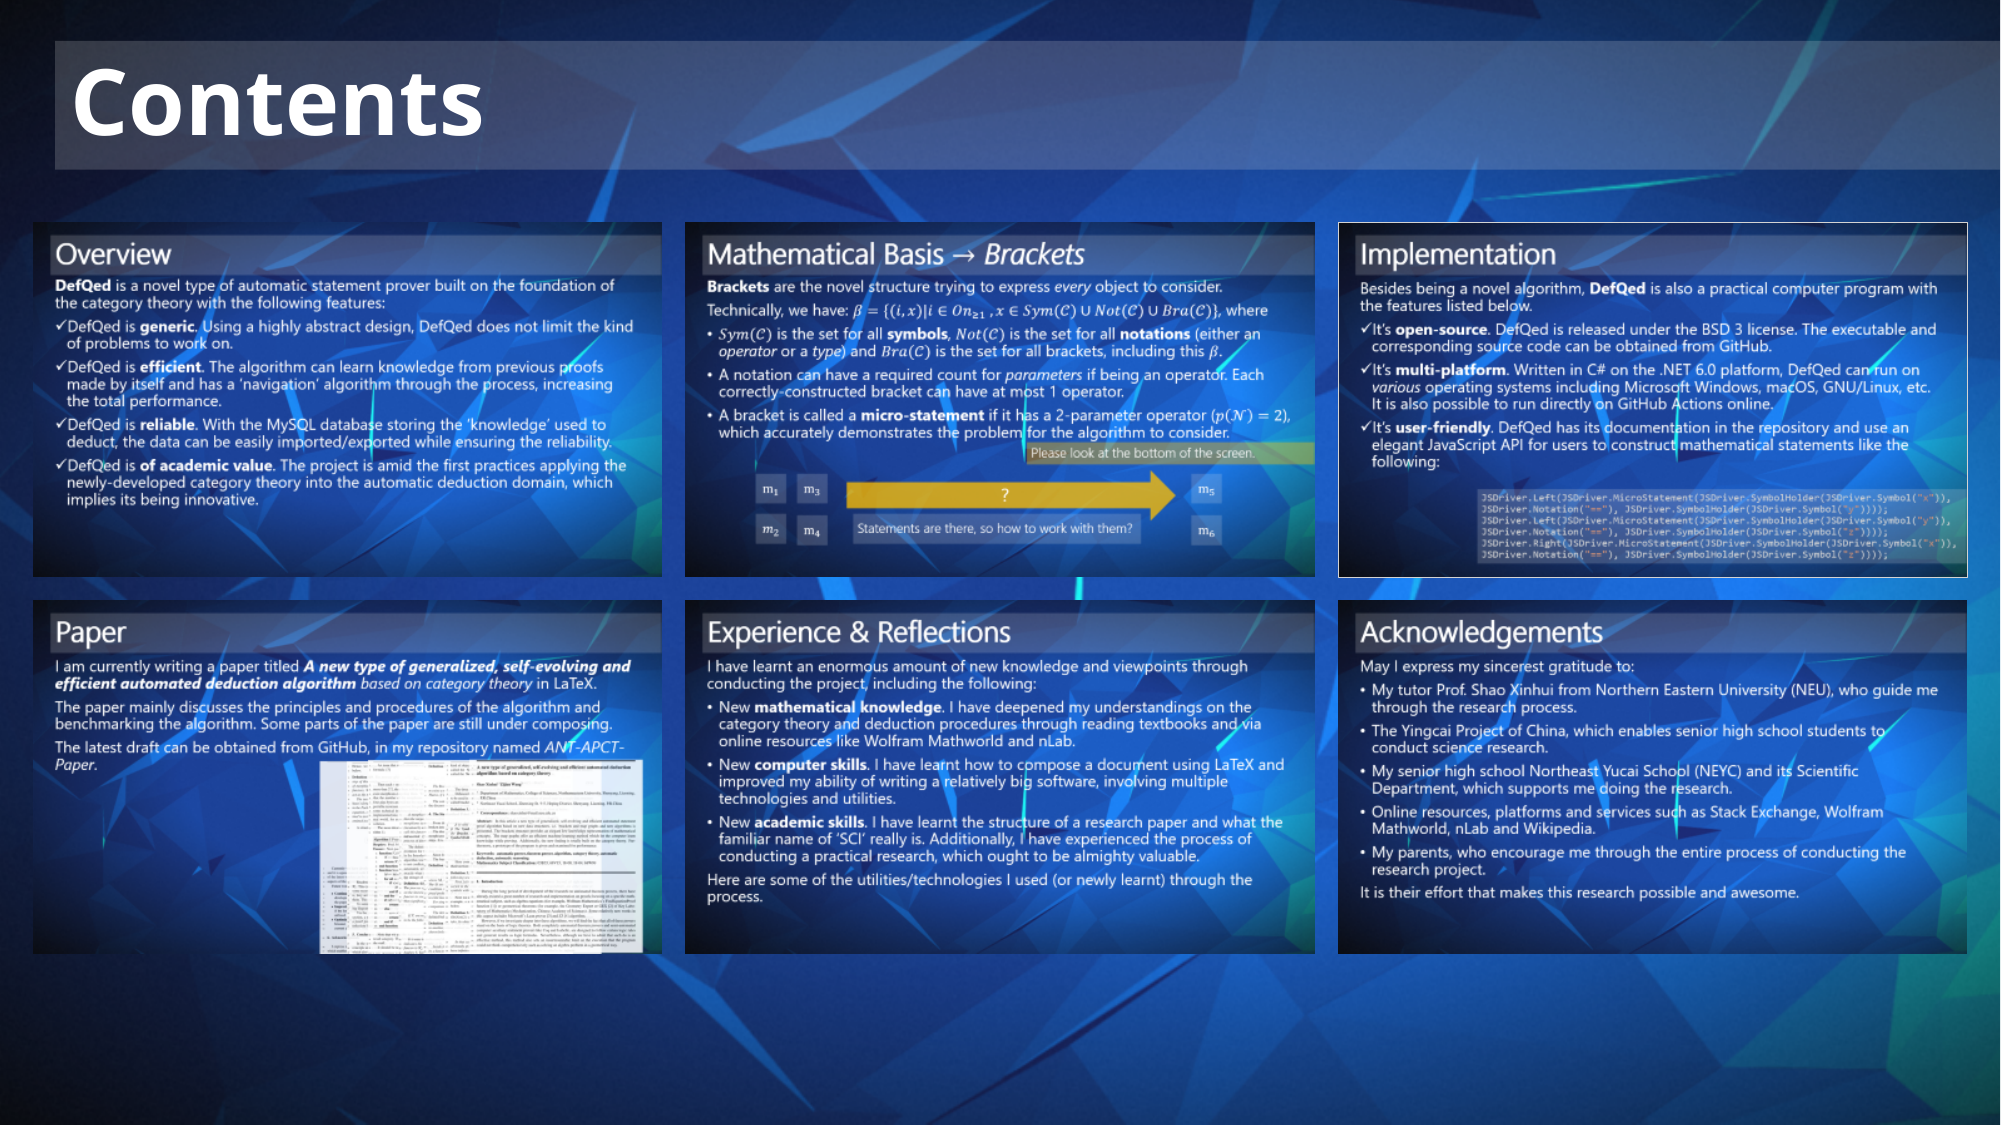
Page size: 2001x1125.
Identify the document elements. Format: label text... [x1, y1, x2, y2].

picture [0, 0, 2001, 1125]
title Contents [55, 40, 2000, 170]
